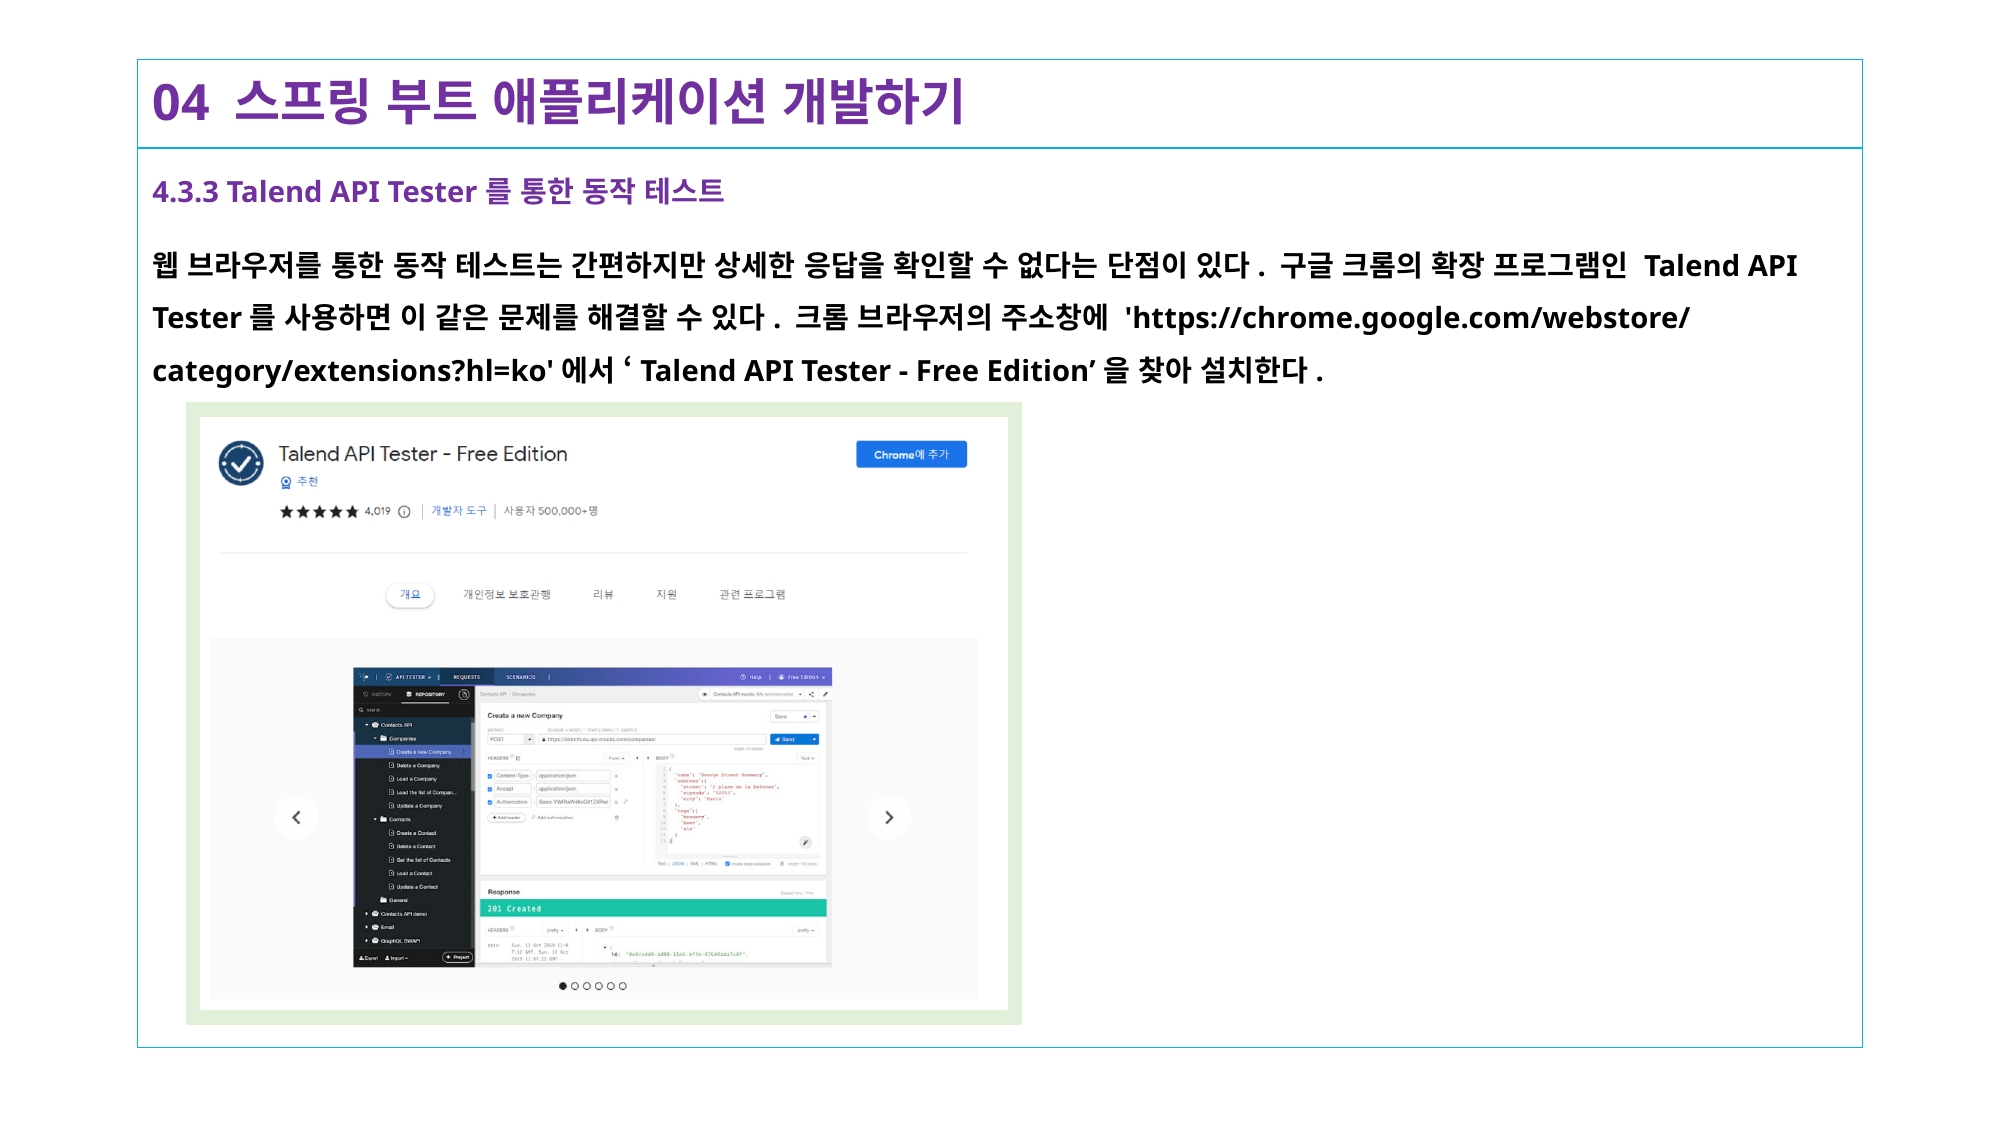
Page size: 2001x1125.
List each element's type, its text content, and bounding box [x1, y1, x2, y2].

title 04 스프링 부트 애플리케이션 개발하기 [137, 59, 1863, 148]
picture [200, 416, 1008, 1010]
list 4.3.3 Talend API Tester를 통한 동작 테스트 웹 브라우저를 통한 동작 테스트는 간편하지만 상세한 응답을 확인할 수 없다는 단점이 있다. 구글 크롬의 확장 프로그램인 Talend API Tester를 사용하면 이 같은 문제를 해결할 수 있다. 크롬 브라우저의 주소창에 'https://chrome.google.com/webstore/category/extensions?hl=ko'에서 ‘Talend API Tester - Free Edition’을 찾아 설치한다. [137, 148, 1863, 1048]
